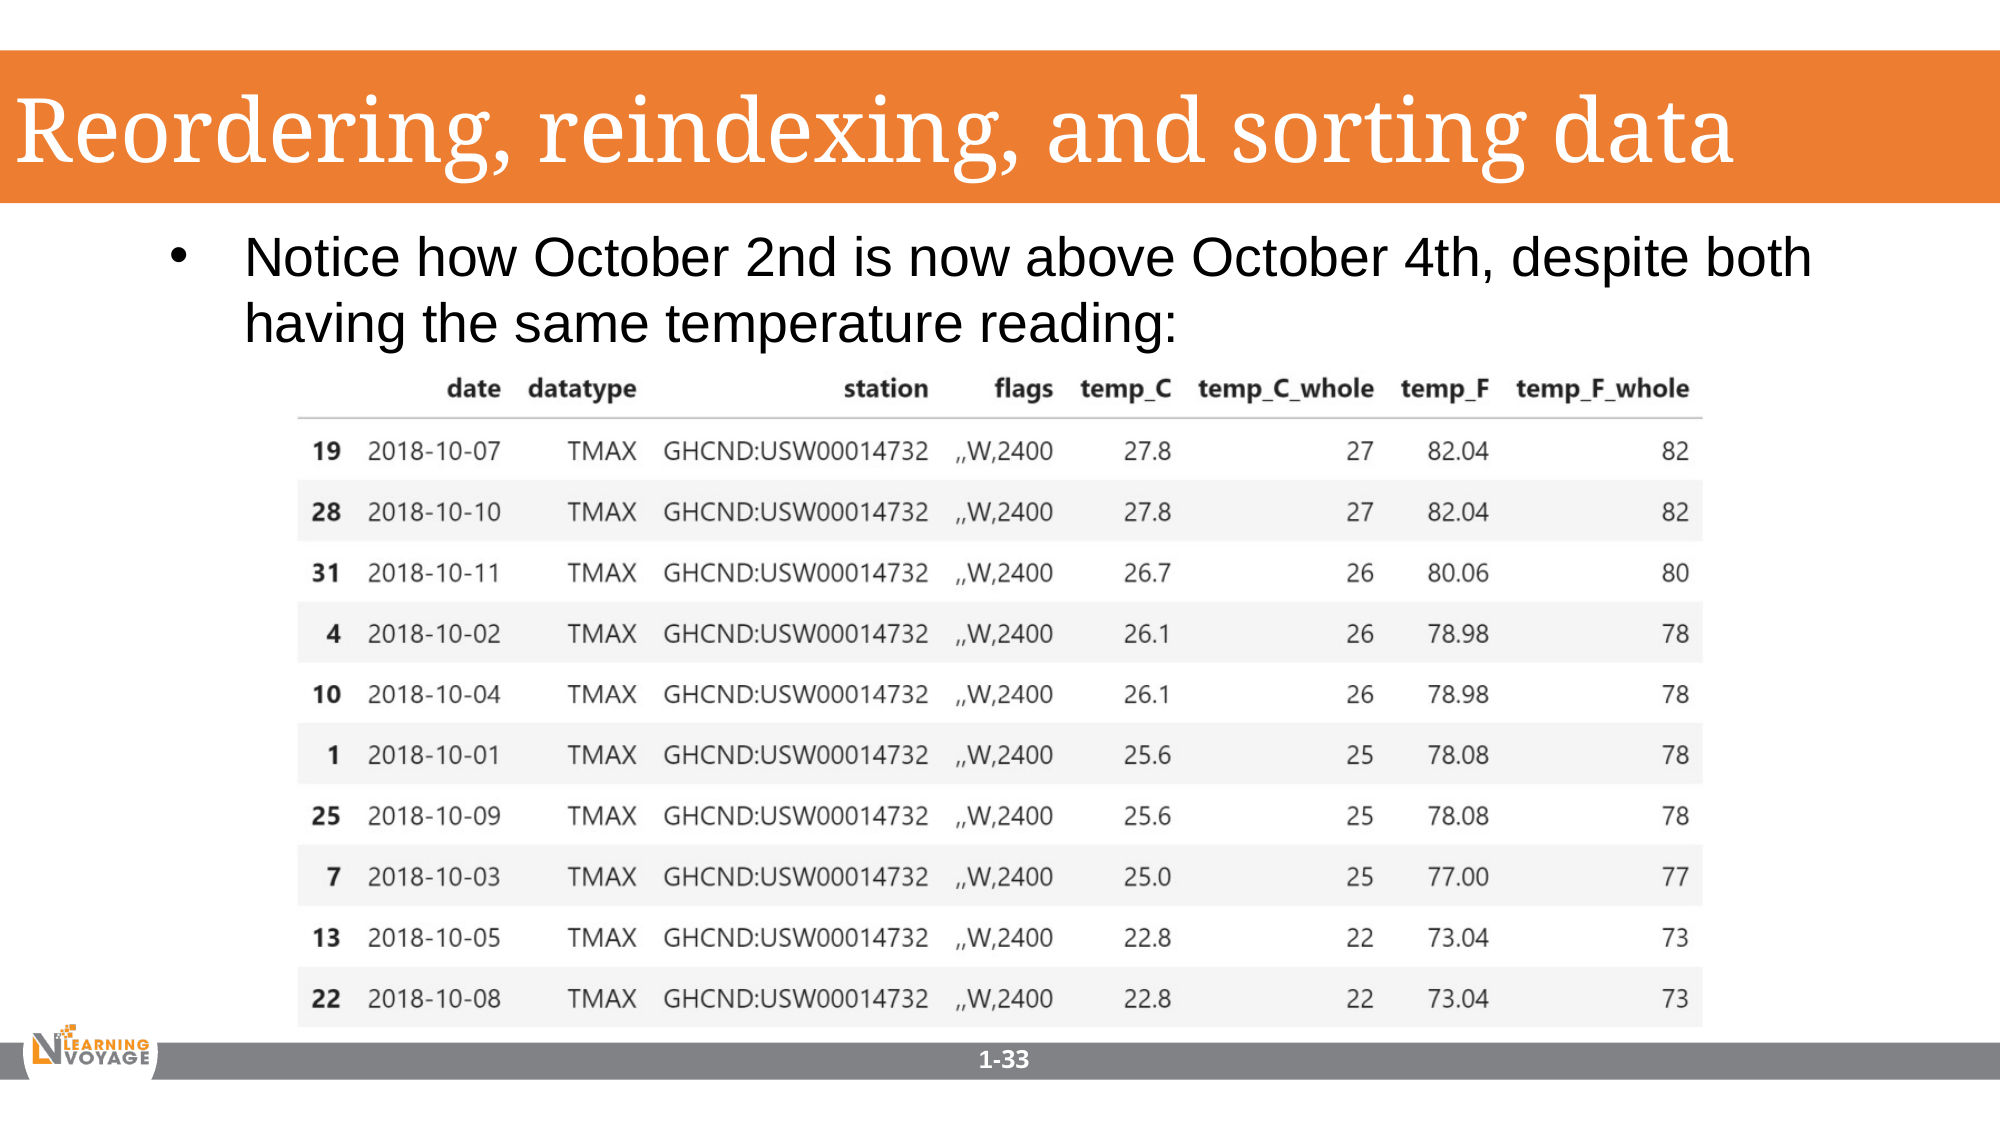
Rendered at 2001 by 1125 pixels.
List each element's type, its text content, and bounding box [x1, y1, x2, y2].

picture [0, 942, 192, 1125]
slide_number 1-33 [923, 1027, 1045, 1095]
text_box Notice how October 2nd is now above October 4th, despite both having the same temperature reading: [169, 218, 1831, 354]
picture [296, 370, 1704, 1027]
text_box Reordering, reindexing, and sorting data [0, 49, 2000, 204]
